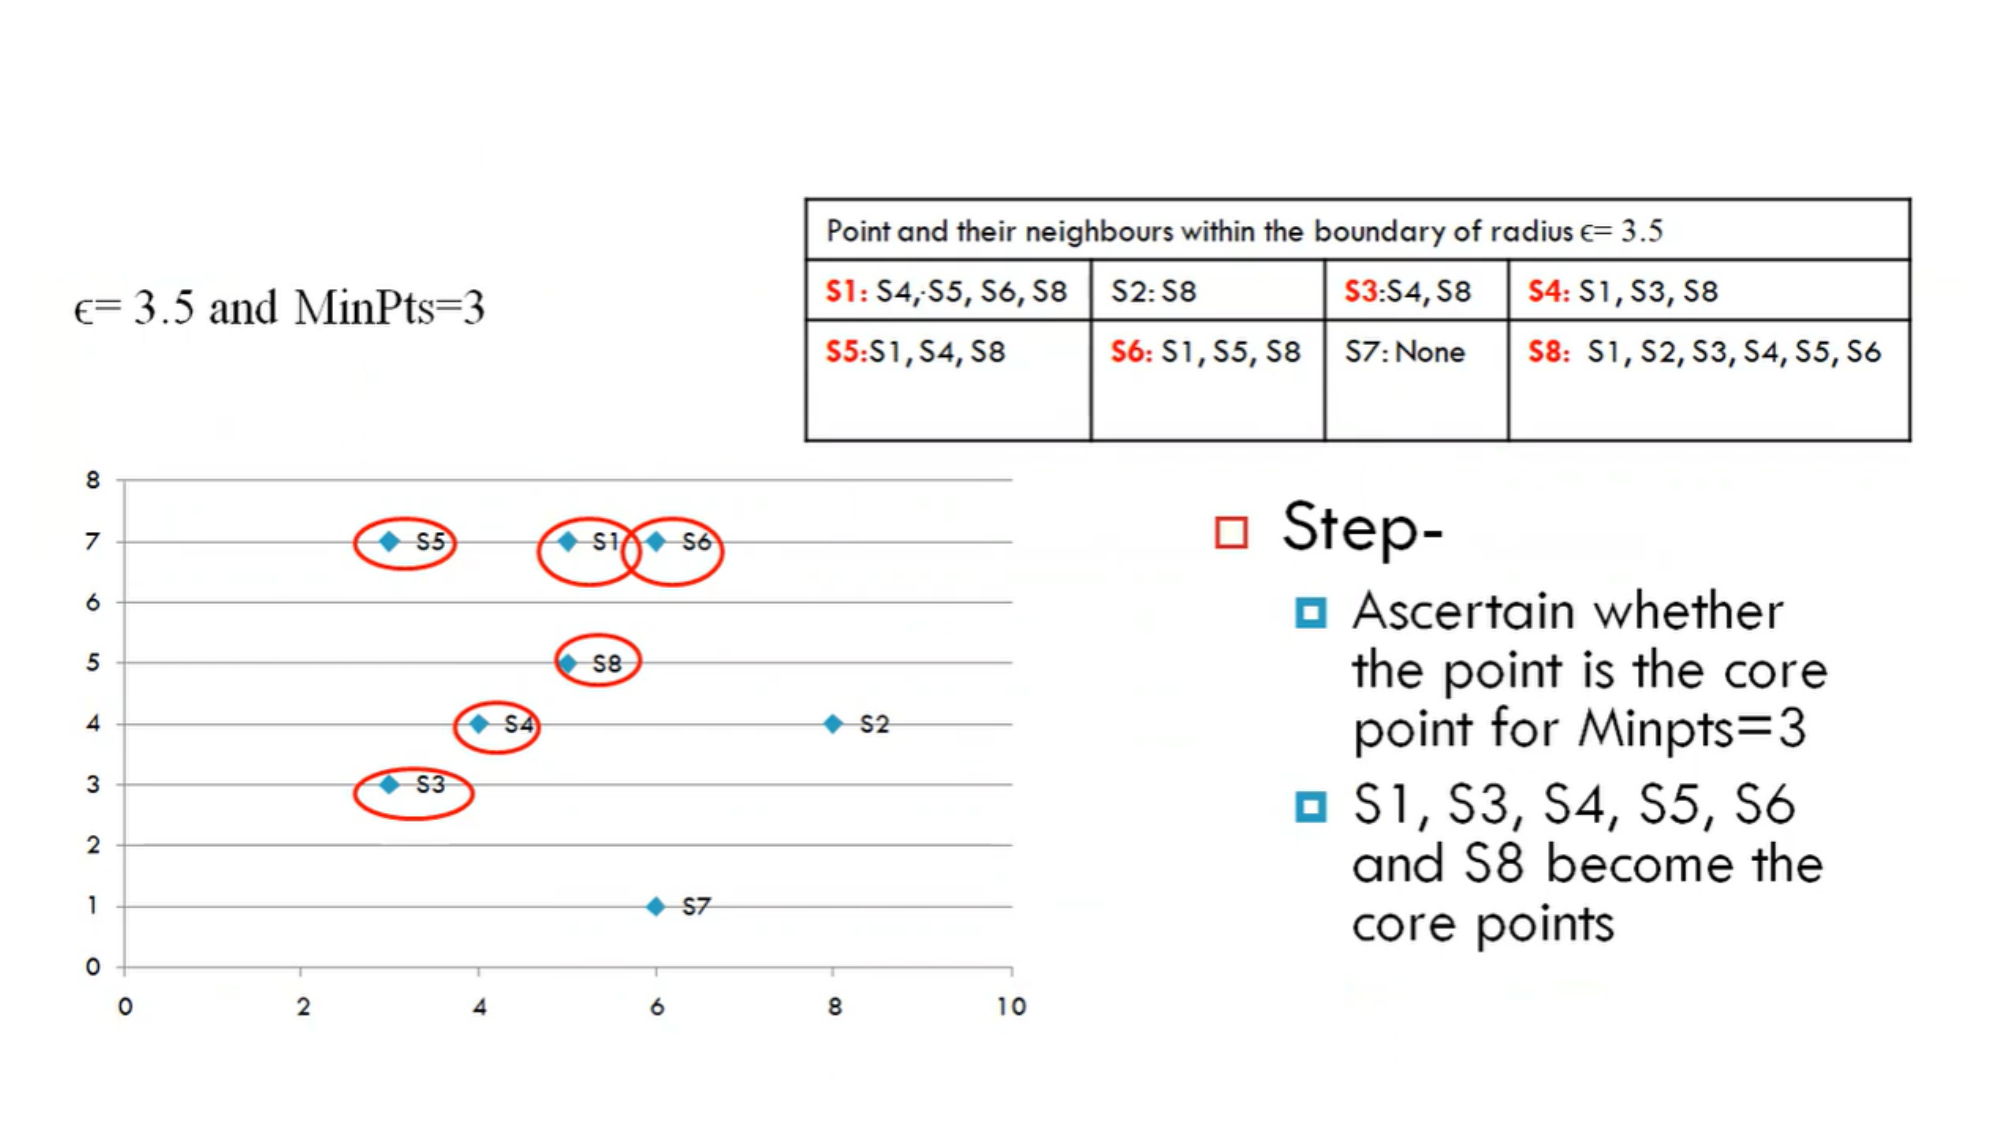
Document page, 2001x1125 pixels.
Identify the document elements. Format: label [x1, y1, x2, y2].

list [38, 143, 1962, 1085]
